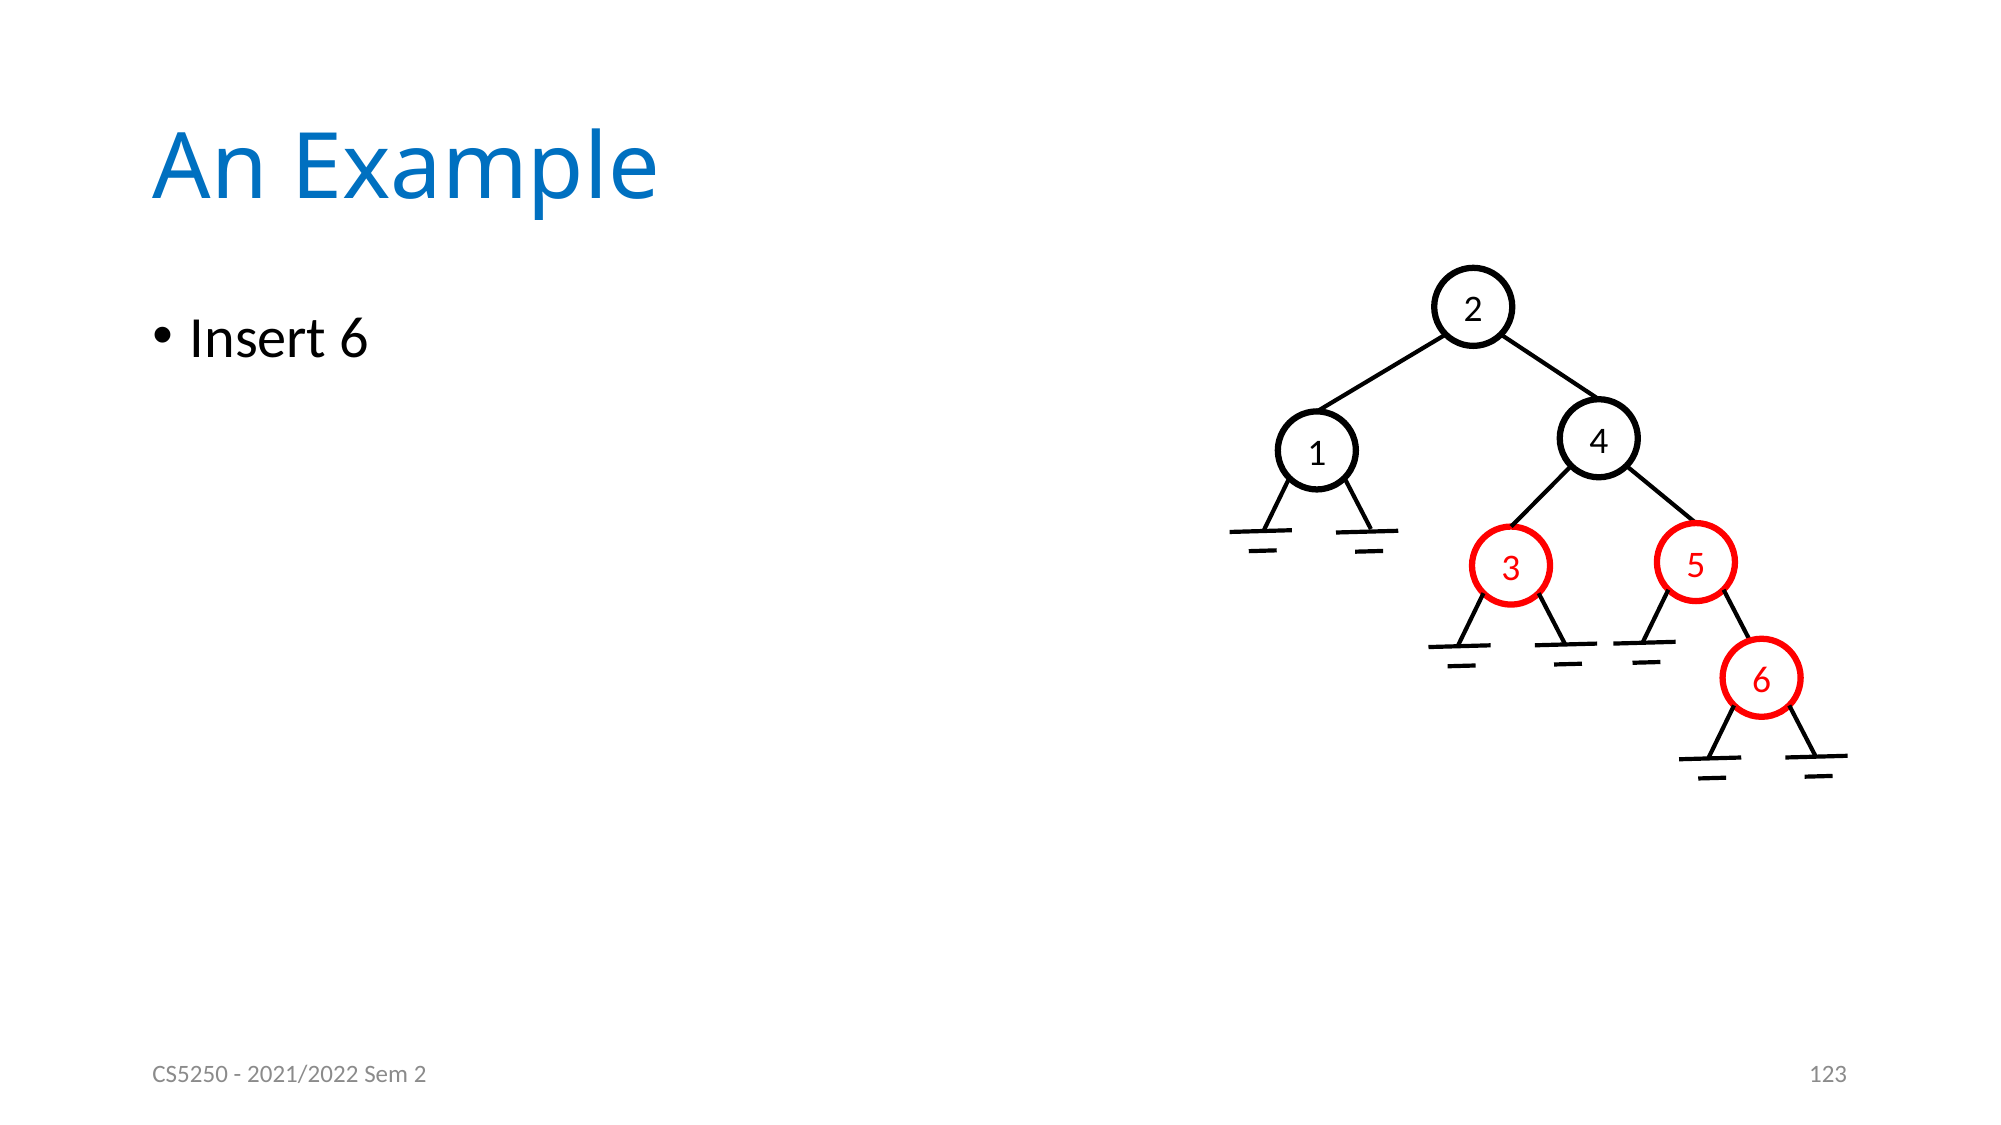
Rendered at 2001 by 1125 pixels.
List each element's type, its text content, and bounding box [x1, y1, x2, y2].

text_box 4 [1558, 398, 1639, 479]
slide_number 123 [1412, 1042, 1863, 1103]
text_box 3 [1470, 525, 1552, 606]
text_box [1626, 465, 1696, 523]
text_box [1344, 478, 1371, 530]
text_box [1642, 589, 1669, 641]
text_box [1336, 530, 1399, 552]
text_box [1229, 530, 1292, 552]
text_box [1500, 334, 1599, 400]
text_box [1613, 641, 1676, 663]
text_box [1723, 589, 1750, 638]
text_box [1263, 478, 1290, 530]
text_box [1316, 334, 1446, 412]
slide_number CS5250 - 2021/2022 Sem 2 [137, 1042, 588, 1103]
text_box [1511, 465, 1572, 527]
text_box 2 [1433, 266, 1514, 347]
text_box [1538, 593, 1566, 643]
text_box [1428, 645, 1491, 667]
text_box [1458, 593, 1484, 645]
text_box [1534, 643, 1598, 665]
title An Example [137, 59, 1863, 278]
text_box 5 [1655, 522, 1737, 603]
list Insert 6 [137, 299, 1863, 1014]
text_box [1679, 638, 1848, 779]
text_box 1 [1276, 410, 1357, 491]
